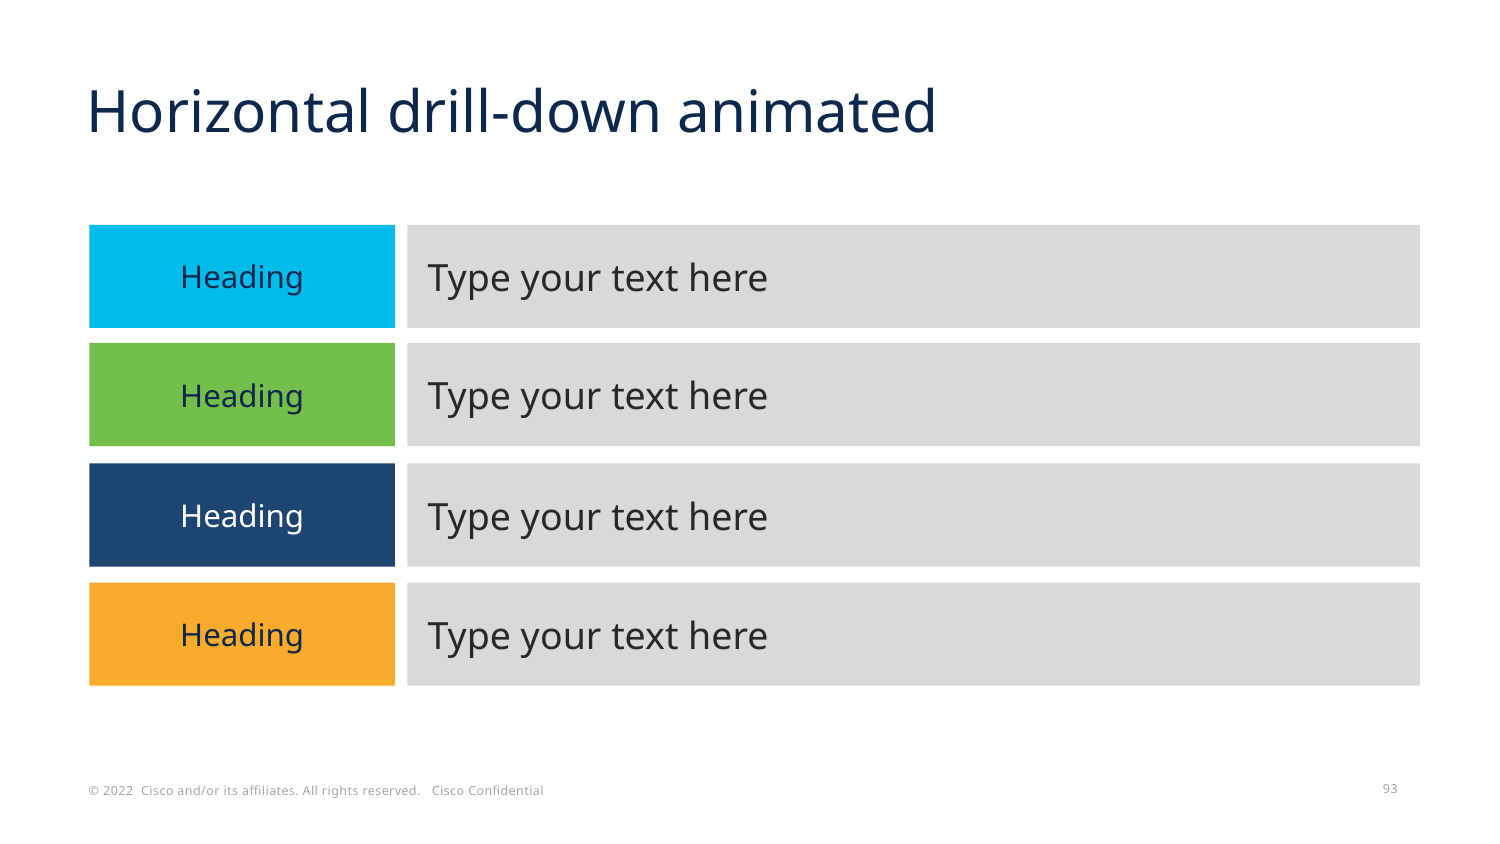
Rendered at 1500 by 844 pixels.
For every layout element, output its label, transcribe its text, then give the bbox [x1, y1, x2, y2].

text_box Heading [89, 342, 395, 447]
text_box Heading [89, 582, 395, 686]
text_box Type your text here [407, 582, 1420, 686]
text_box Heading [89, 463, 395, 567]
text_box Type your text here [407, 463, 1420, 567]
text_box Type your text here [407, 224, 1420, 328]
text_box Heading [89, 224, 395, 328]
text_box Type your text here [407, 342, 1420, 447]
title Horizontal drill-down animated [71, 55, 1441, 176]
